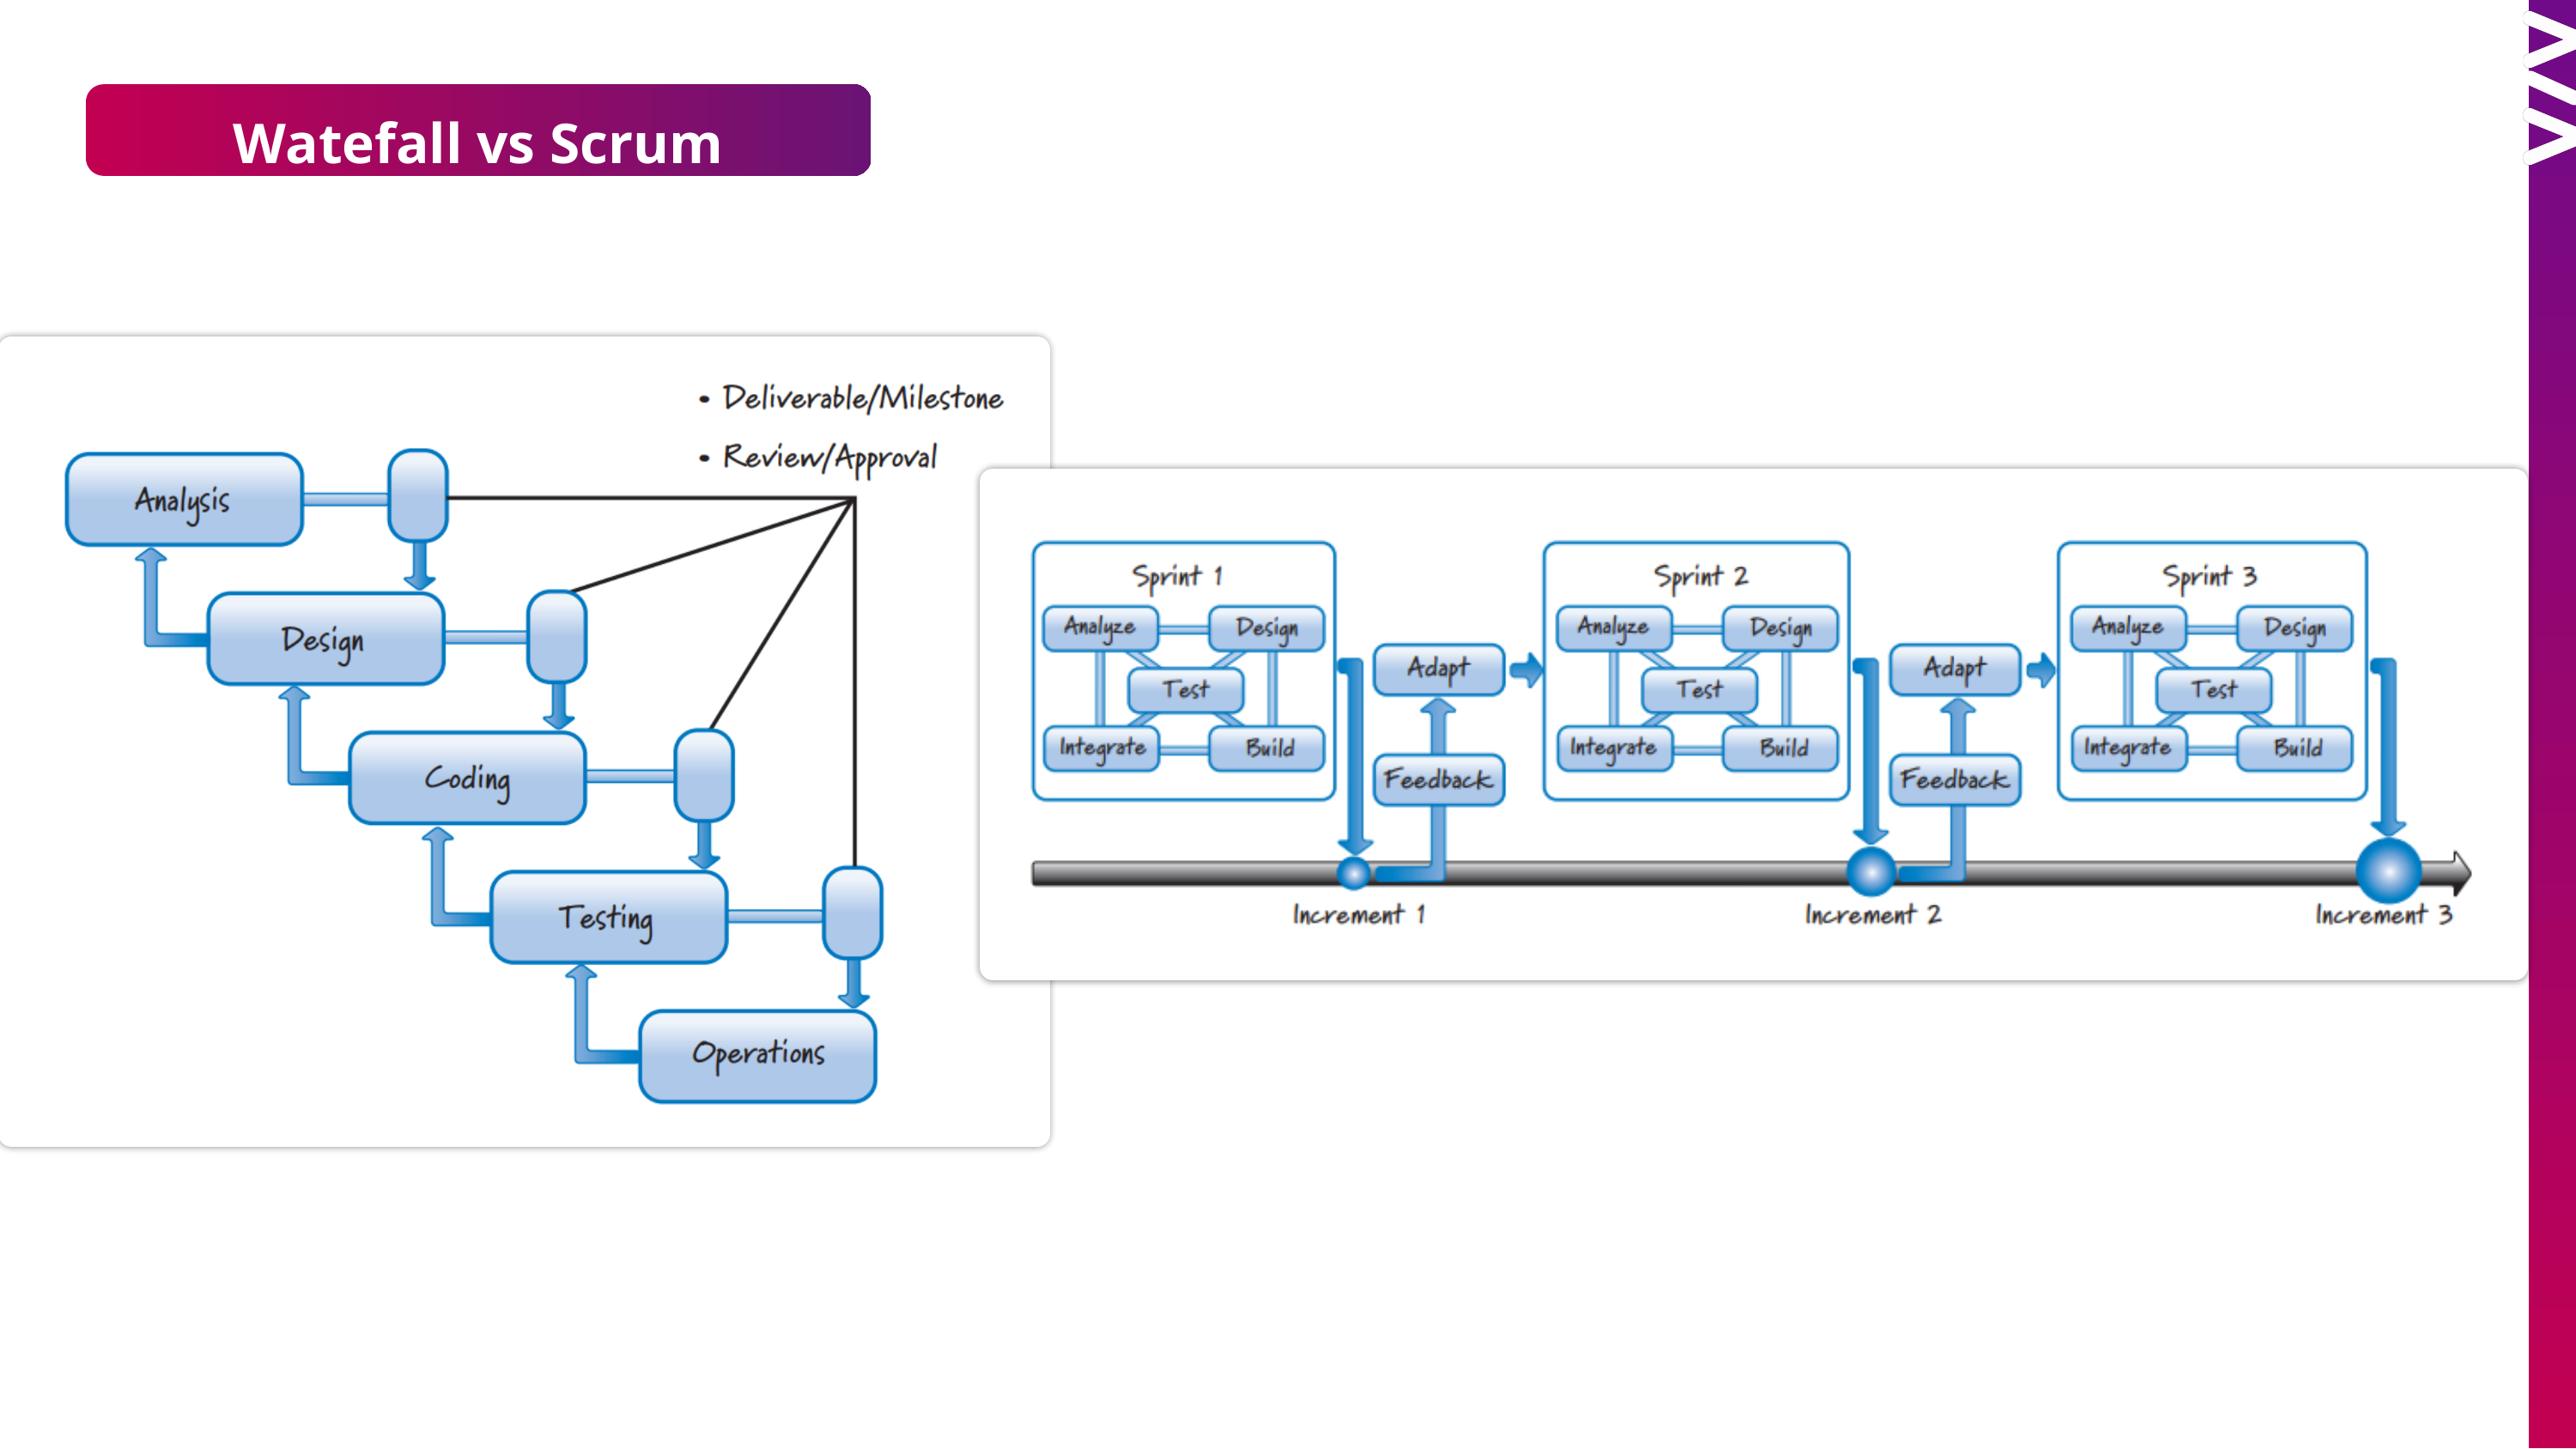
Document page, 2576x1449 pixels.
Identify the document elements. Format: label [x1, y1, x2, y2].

text_box [2520, 0, 2576, 1449]
text_box [85, 83, 872, 177]
picture [24, 362, 2502, 1120]
